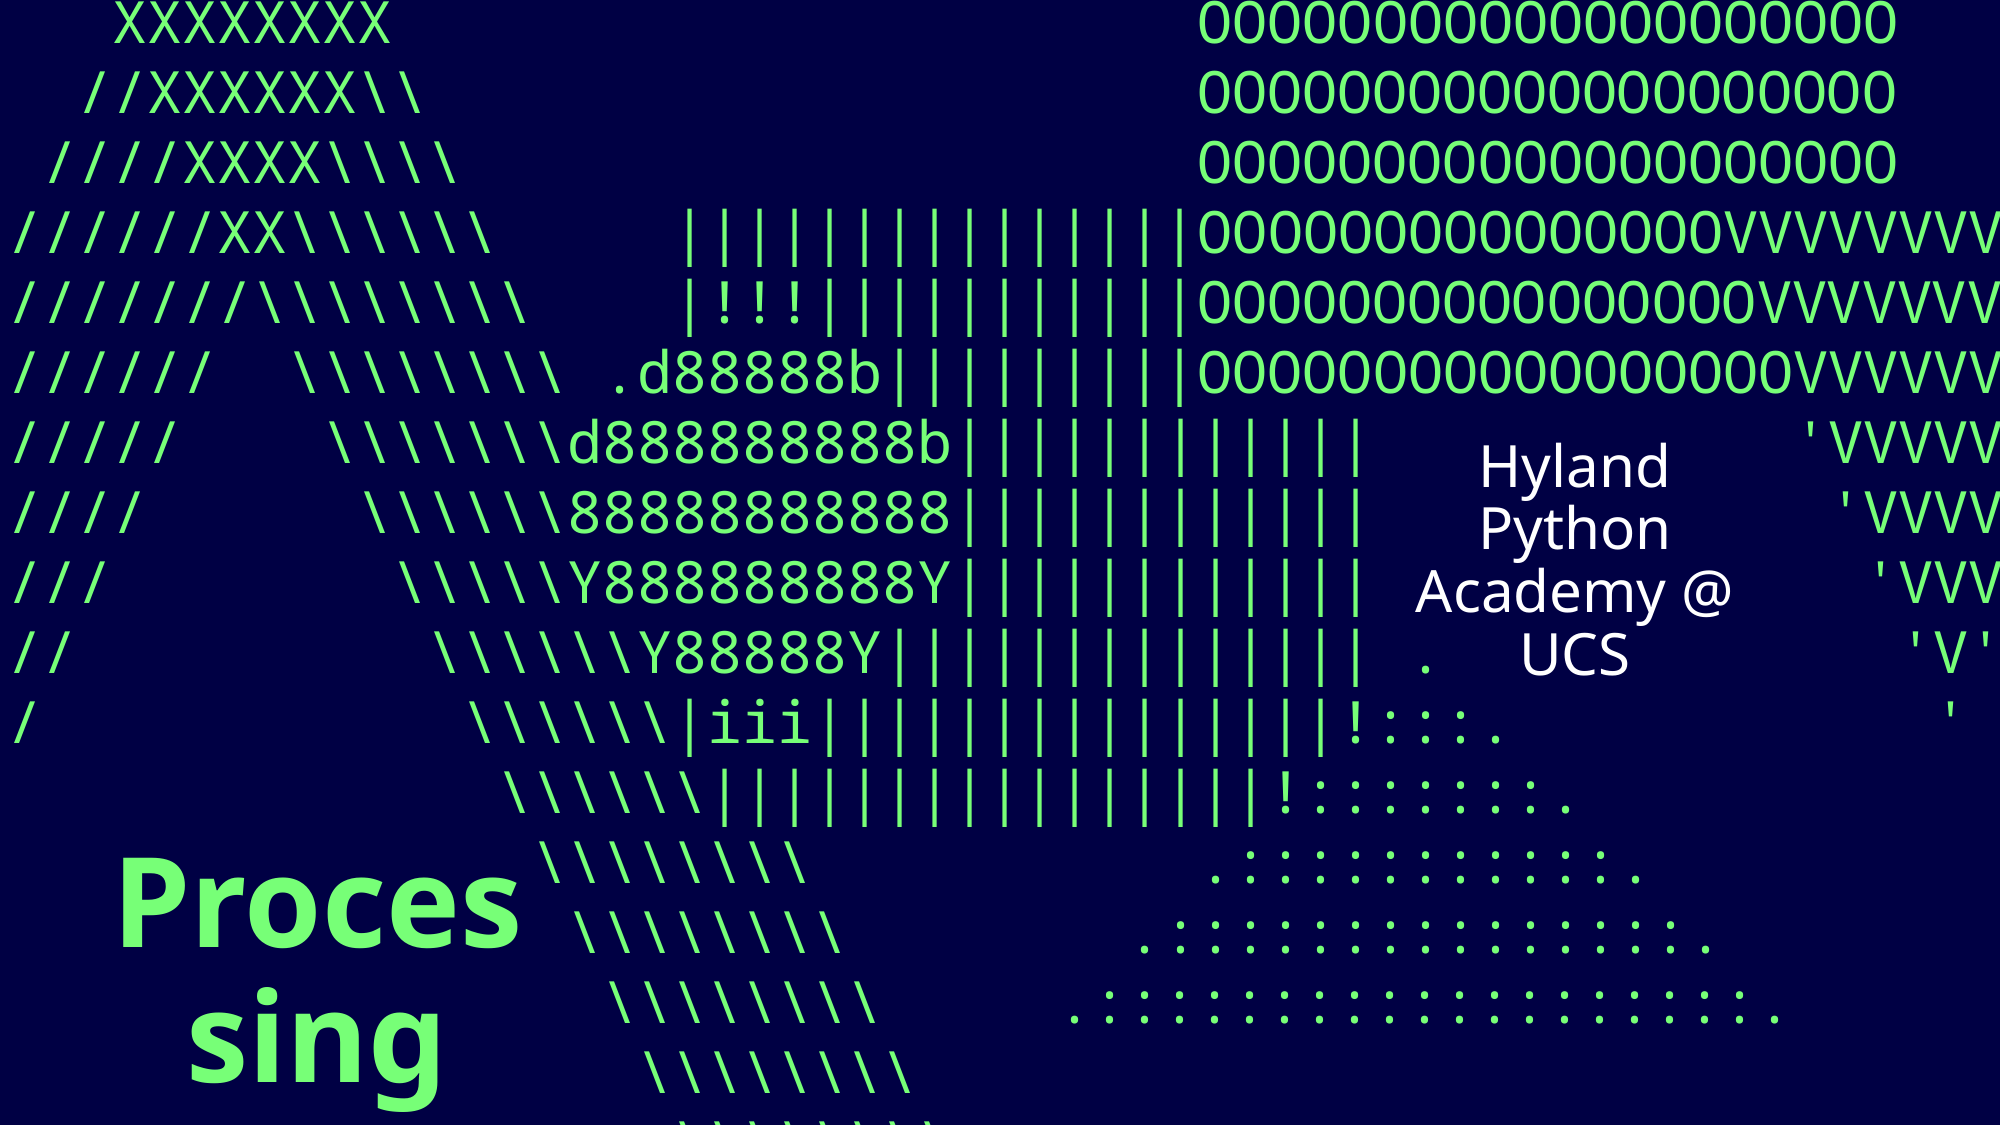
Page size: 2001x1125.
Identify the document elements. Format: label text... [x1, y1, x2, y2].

text_box \\XXXXXX// XXXXXXXX OOOOOOOOOOOOOOOOOOOO //XXXXXX\\ OOOOOOOOOOOOOOOOOOOO ////XXXX\\\\ OOOOOOOOOOOOOOOOOOOO //////XX\\\\\\ |||||||||||||||OOOOOOOOOOOOOOOVVVVVVVVVVVVV ////////\\\\\\\\ |!!!|||||||||||OOOOOOOOOOOOOOOOVVVVVVVVVVV' //////// \\\\\\\\ .d88888b|||||||||OOOOOOOOOOOOOOOOOVVVVVVVVV' //////// \\\\\\\d888888888b|||||||||||| 'VVVVVVV' /////// \\\\\\88888888888|||||||||||| 'VVVVV' ////// \\\\\Y888888888Y|||||||||||| 'VVV' ///// \\\\\\Y88888Y|||||||||||||| . 'V' //// \\\\\\|iii|||||||||||||||!:::. ' /// \\\\\\||||||||||||||||!:::::::. // \\\\\\\\ .:::::::::::. / \\\\\\\\ .:::::::::::::::. \\\\\\\\ .:::::::::::::::::::. \\\\\\\\ \\\\\\\\ [0, 0, 2000, 1125]
subtitle Hyland Python Academy @ UCS [1363, 396, 1787, 729]
title Processing [85, 825, 550, 1125]
